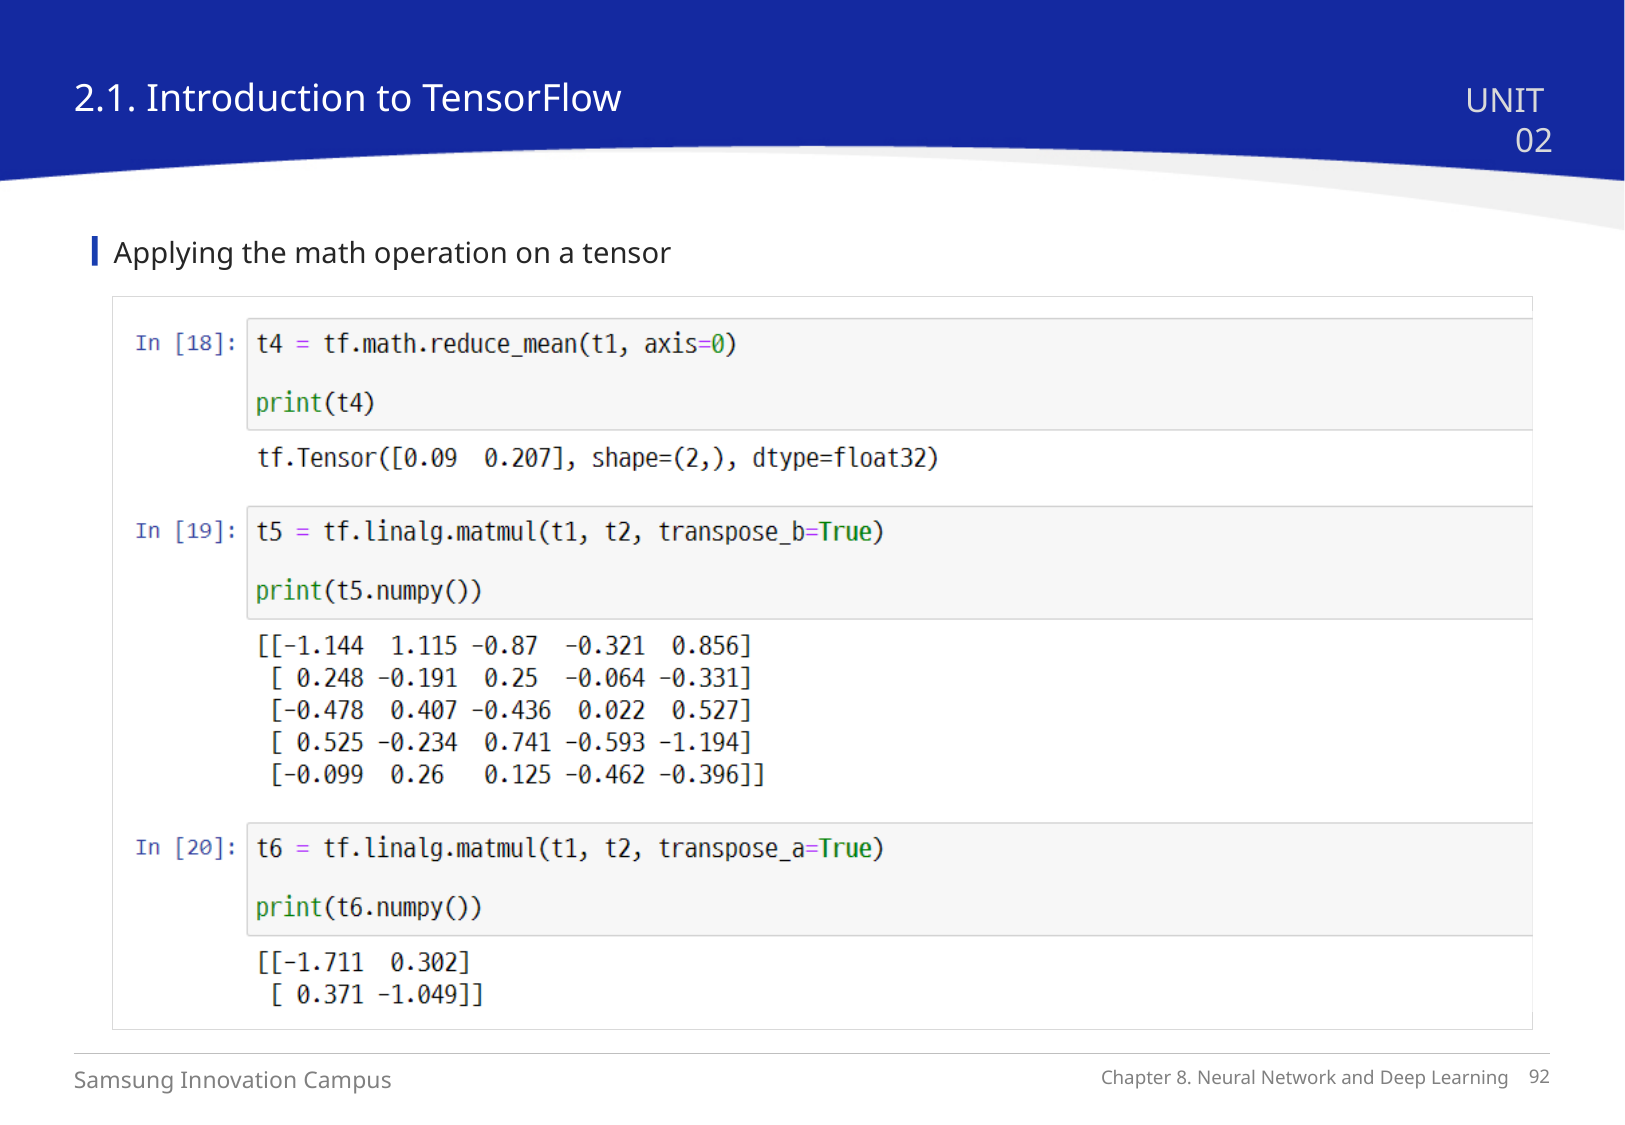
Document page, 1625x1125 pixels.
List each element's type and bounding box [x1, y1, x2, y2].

text_box [112, 296, 1533, 1030]
text_box [91, 222, 1533, 282]
text_box [73, 73, 1554, 120]
picture [0, 0, 1625, 1125]
